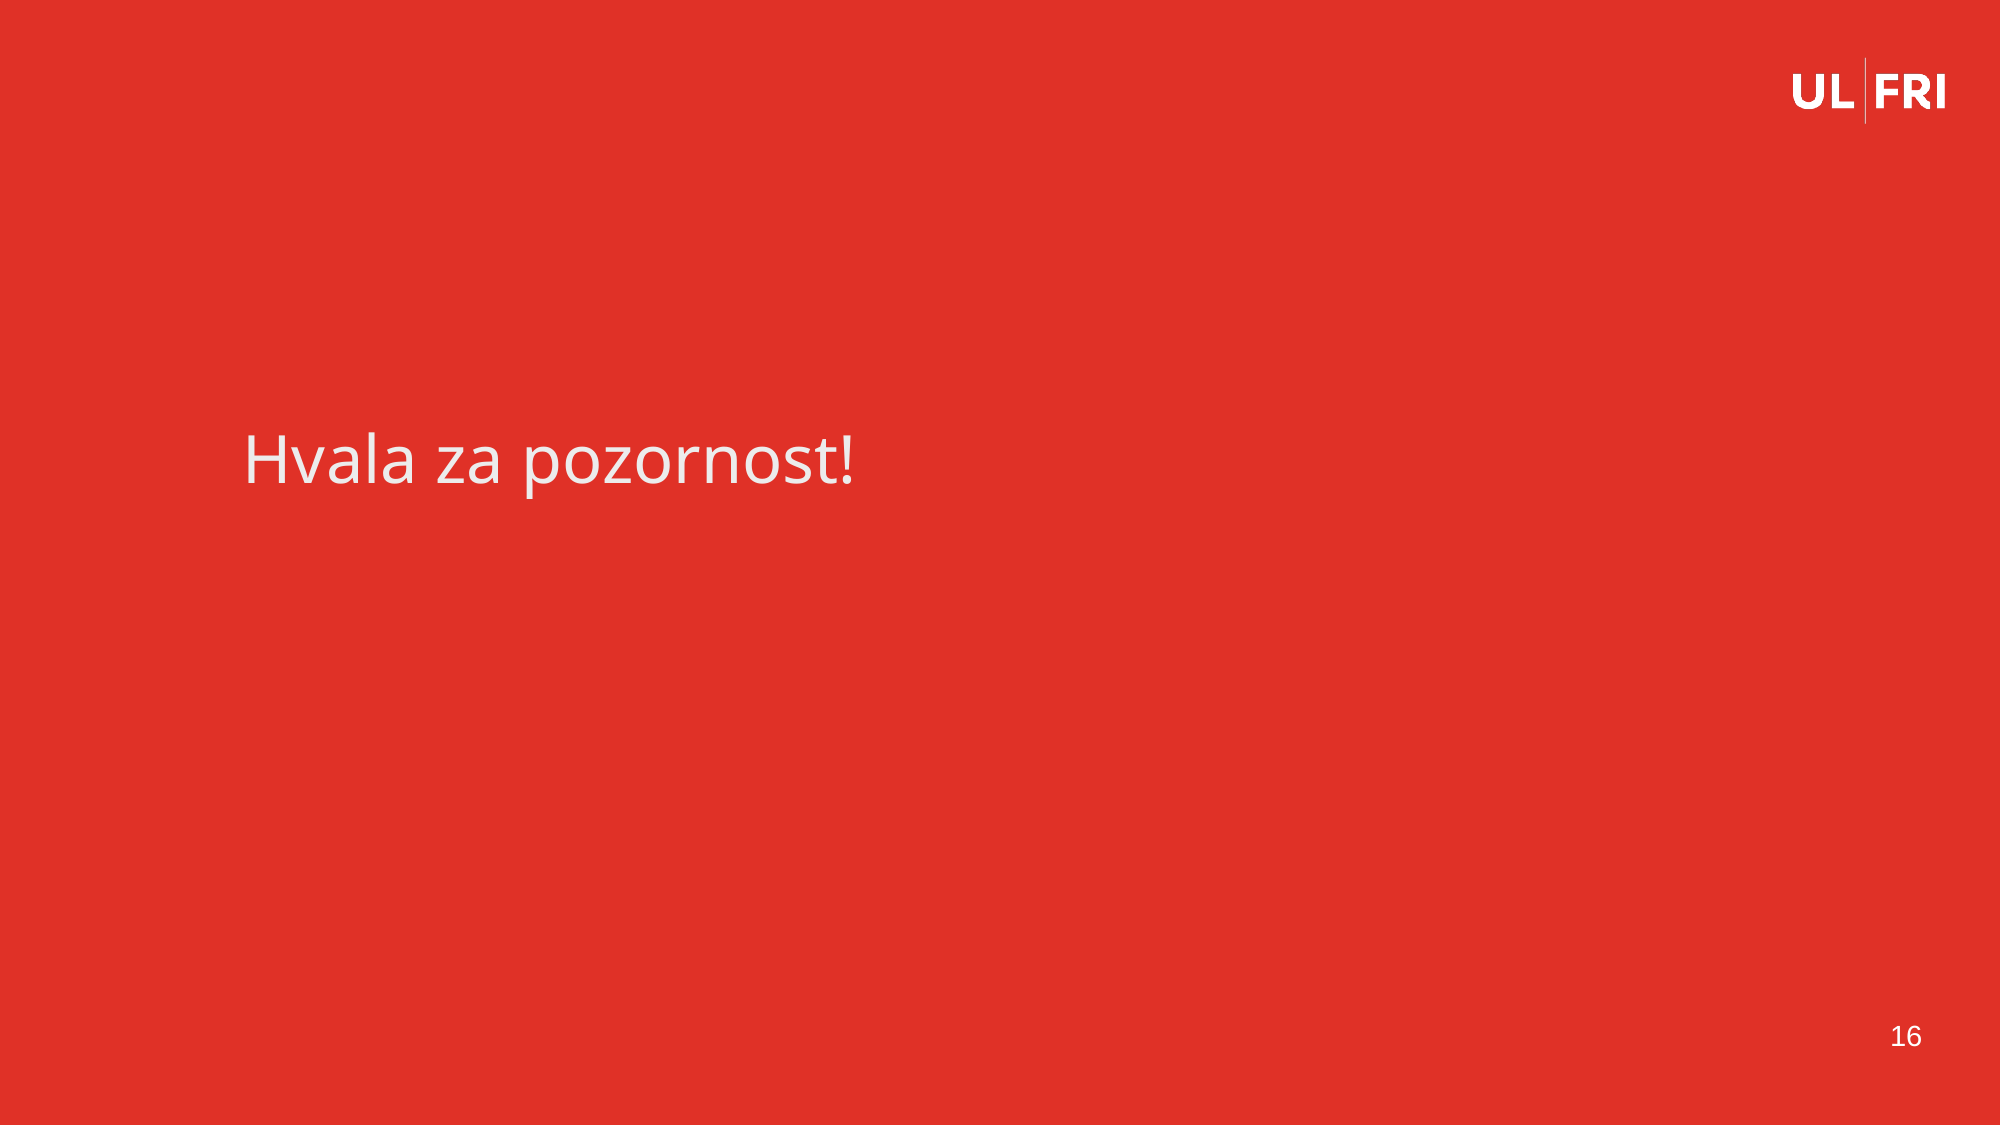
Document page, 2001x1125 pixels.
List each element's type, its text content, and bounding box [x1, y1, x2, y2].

picture [1793, 57, 1945, 124]
slide_number 16 [1812, 1005, 1938, 1066]
title Hvala za pozornost! [227, 163, 1749, 968]
